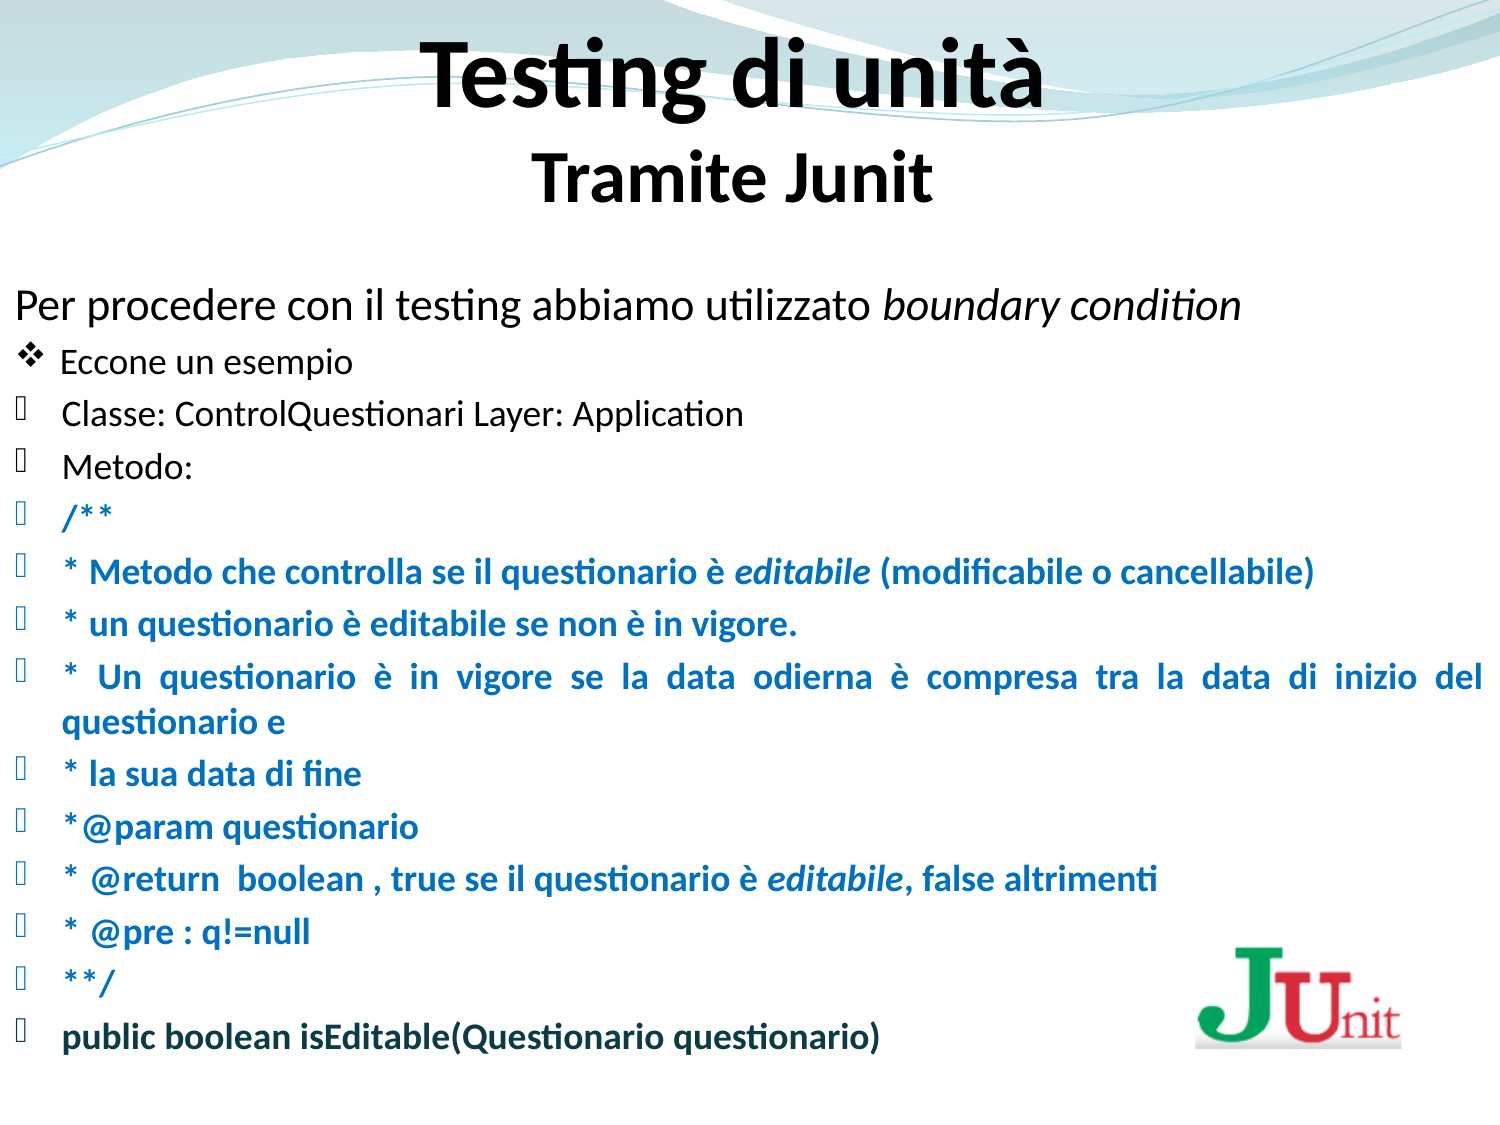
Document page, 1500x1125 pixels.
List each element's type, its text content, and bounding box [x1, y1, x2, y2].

picture [1195, 937, 1405, 1049]
text_box Per procedere con il testing abbiamo utilizzato boundary condition Eccone un esempio Classe: ControlQuestionari Layer: Application Metodo: /** * Metodo che controlla se il questionario è editabile (modificabile o cancellabile) * un questionario è editabile se non è in vigore. * Un questionario è in vigore se la data odierna è compresa tra la data di inizio del questionario e * la sua data di fine *@param questionario * @return boolean , true se il questionario è editabile, false altrimenti * @pre : q!=null **/ public boolean isEditable(Questionario questionario) [0, 267, 1500, 1125]
text_box Testing di unità Tramite Junit [100, 0, 1366, 267]
